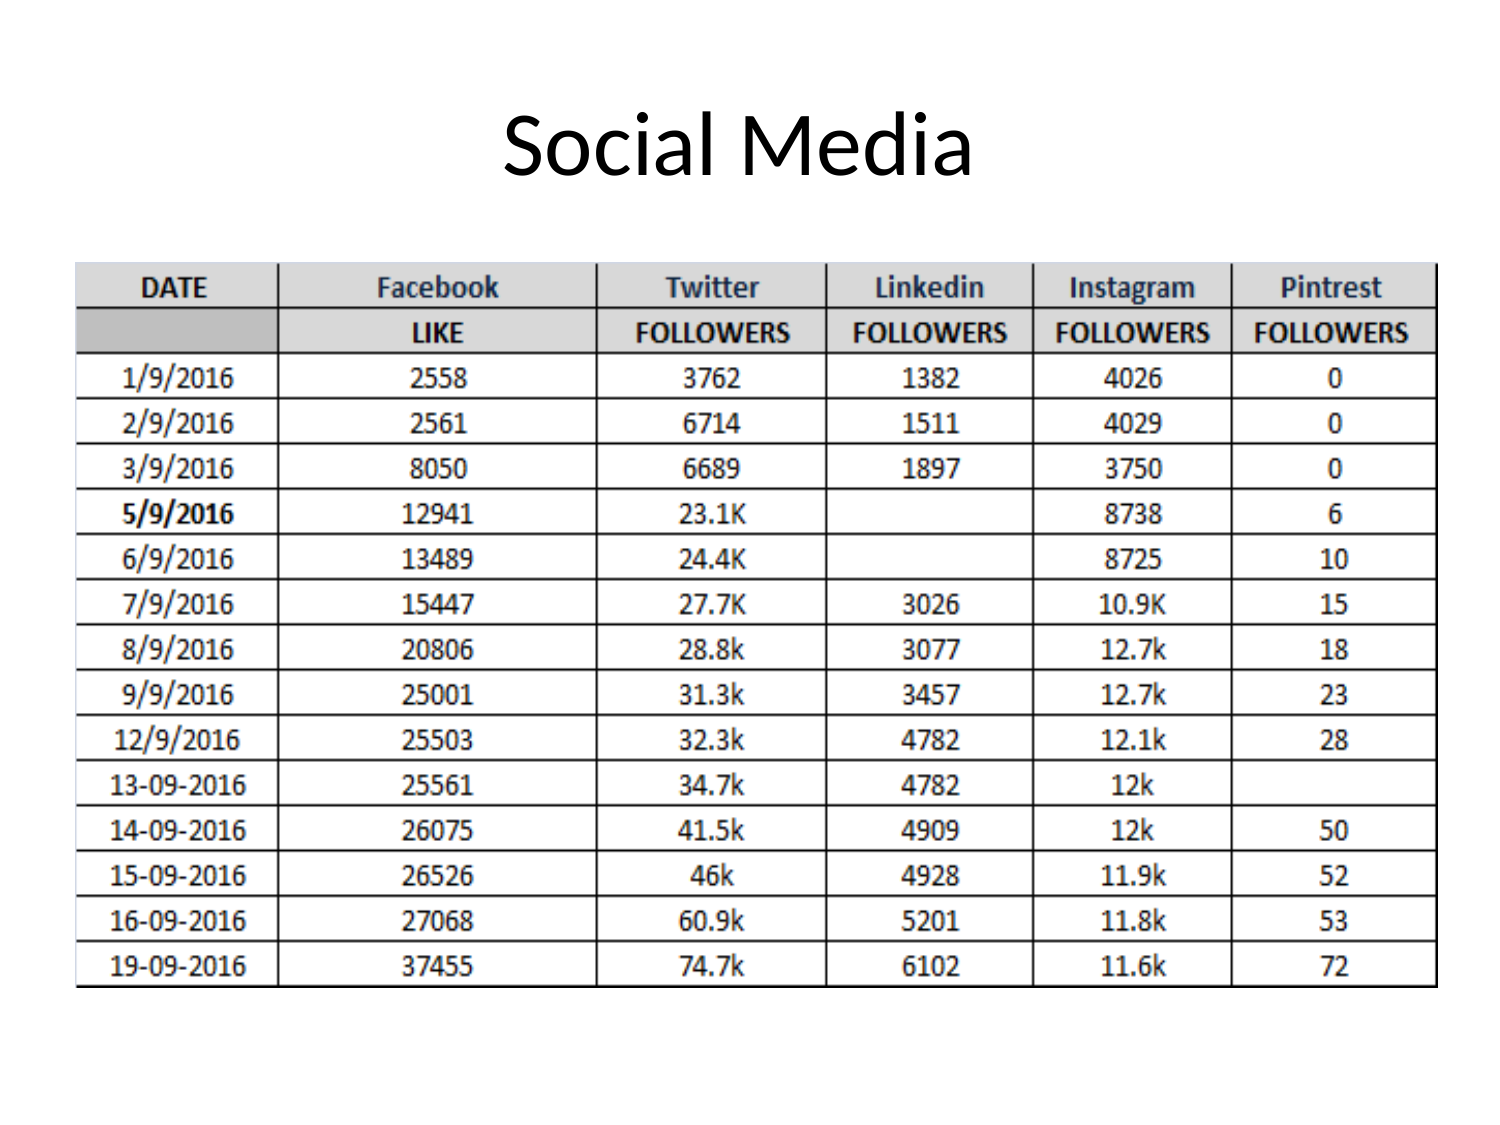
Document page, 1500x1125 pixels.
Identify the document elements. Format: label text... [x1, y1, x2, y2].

picture [74, 262, 1438, 988]
title Social Media [75, 45, 1425, 233]
